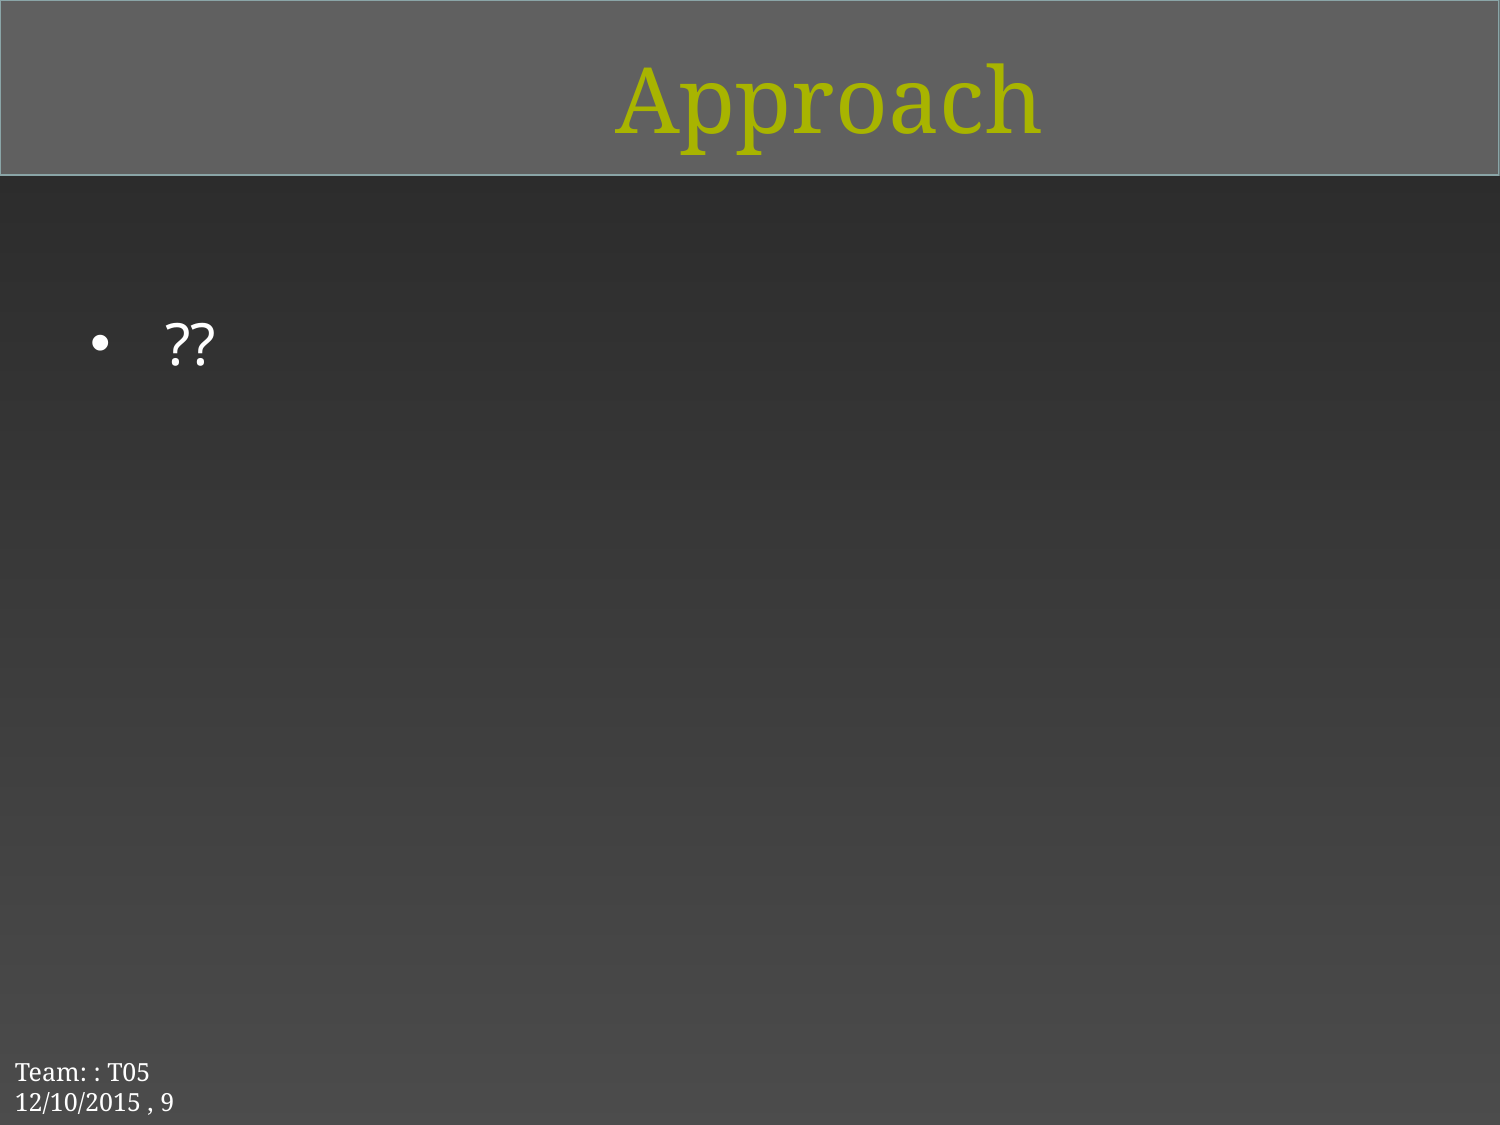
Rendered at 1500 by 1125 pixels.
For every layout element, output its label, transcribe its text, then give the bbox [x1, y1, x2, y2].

list ?? [75, 299, 1013, 386]
title Approach [0, 46, 1499, 162]
